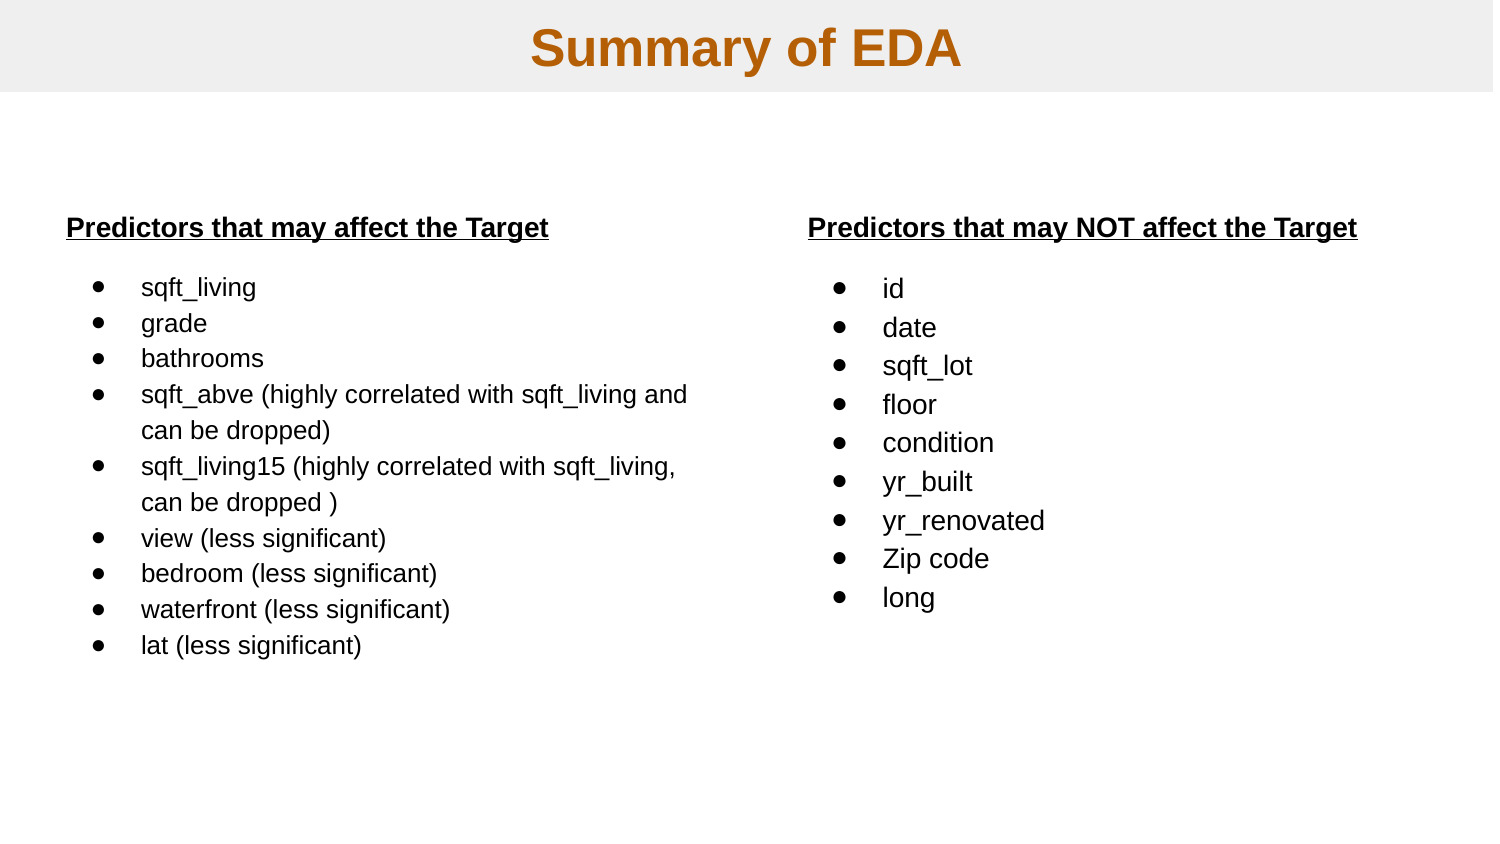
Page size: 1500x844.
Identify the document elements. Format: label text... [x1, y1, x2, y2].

list Predictors that may NOT affect the Target id date sqft_lot floor condition yr_built yr_renovated Zip code long [792, 189, 1449, 750]
list Predictors that may affect the Target sqft_living grade bathrooms sqft_abve (highly correlated with sqft_living and can be dropped) sqft_living15 (highly correlated with sqft_living, can be dropped ) view (less significant) bedroom (less significant) waterfront (less significant) lat (less significant) [51, 189, 708, 750]
title Summary of EDA [0, 0, 1493, 92]
